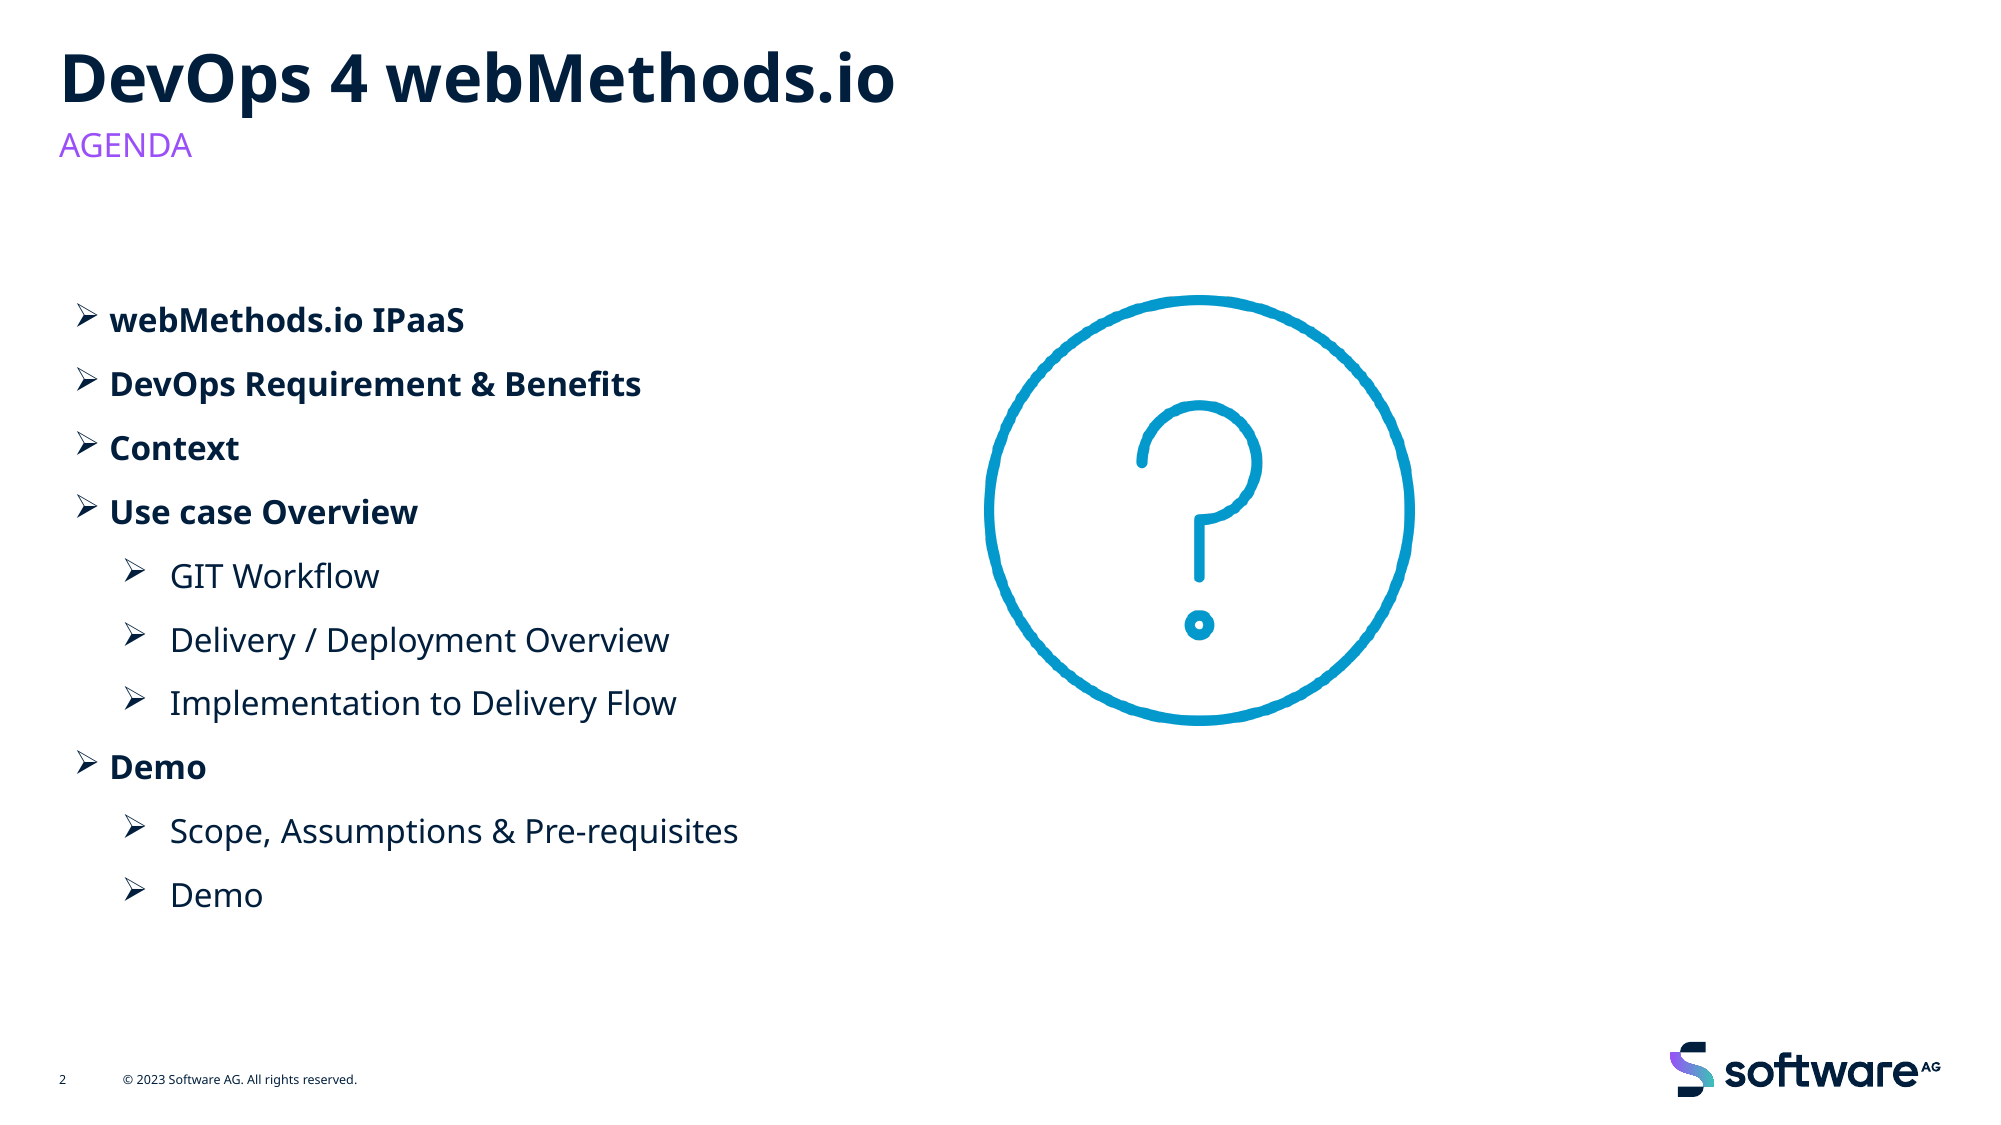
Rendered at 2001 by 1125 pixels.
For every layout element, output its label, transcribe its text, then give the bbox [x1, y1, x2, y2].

picture [978, 289, 1419, 730]
footer © 2023 Software AG. All rights reserved. [123, 1072, 1000, 1089]
text_box webMethods.io IPaaS DevOps Requirement & Benefits Context Use case Overview GIT Workflow Delivery / Deployment Overview Implementation to Delivery Flow Demo Scope, Assumptions & Pre-requisites Demo [59, 228, 1941, 993]
subtitle AGENDA [59, 116, 1941, 164]
slide_number 2 [59, 1072, 123, 1089]
title DevOps 4 webMethods.io [59, 36, 1941, 116]
